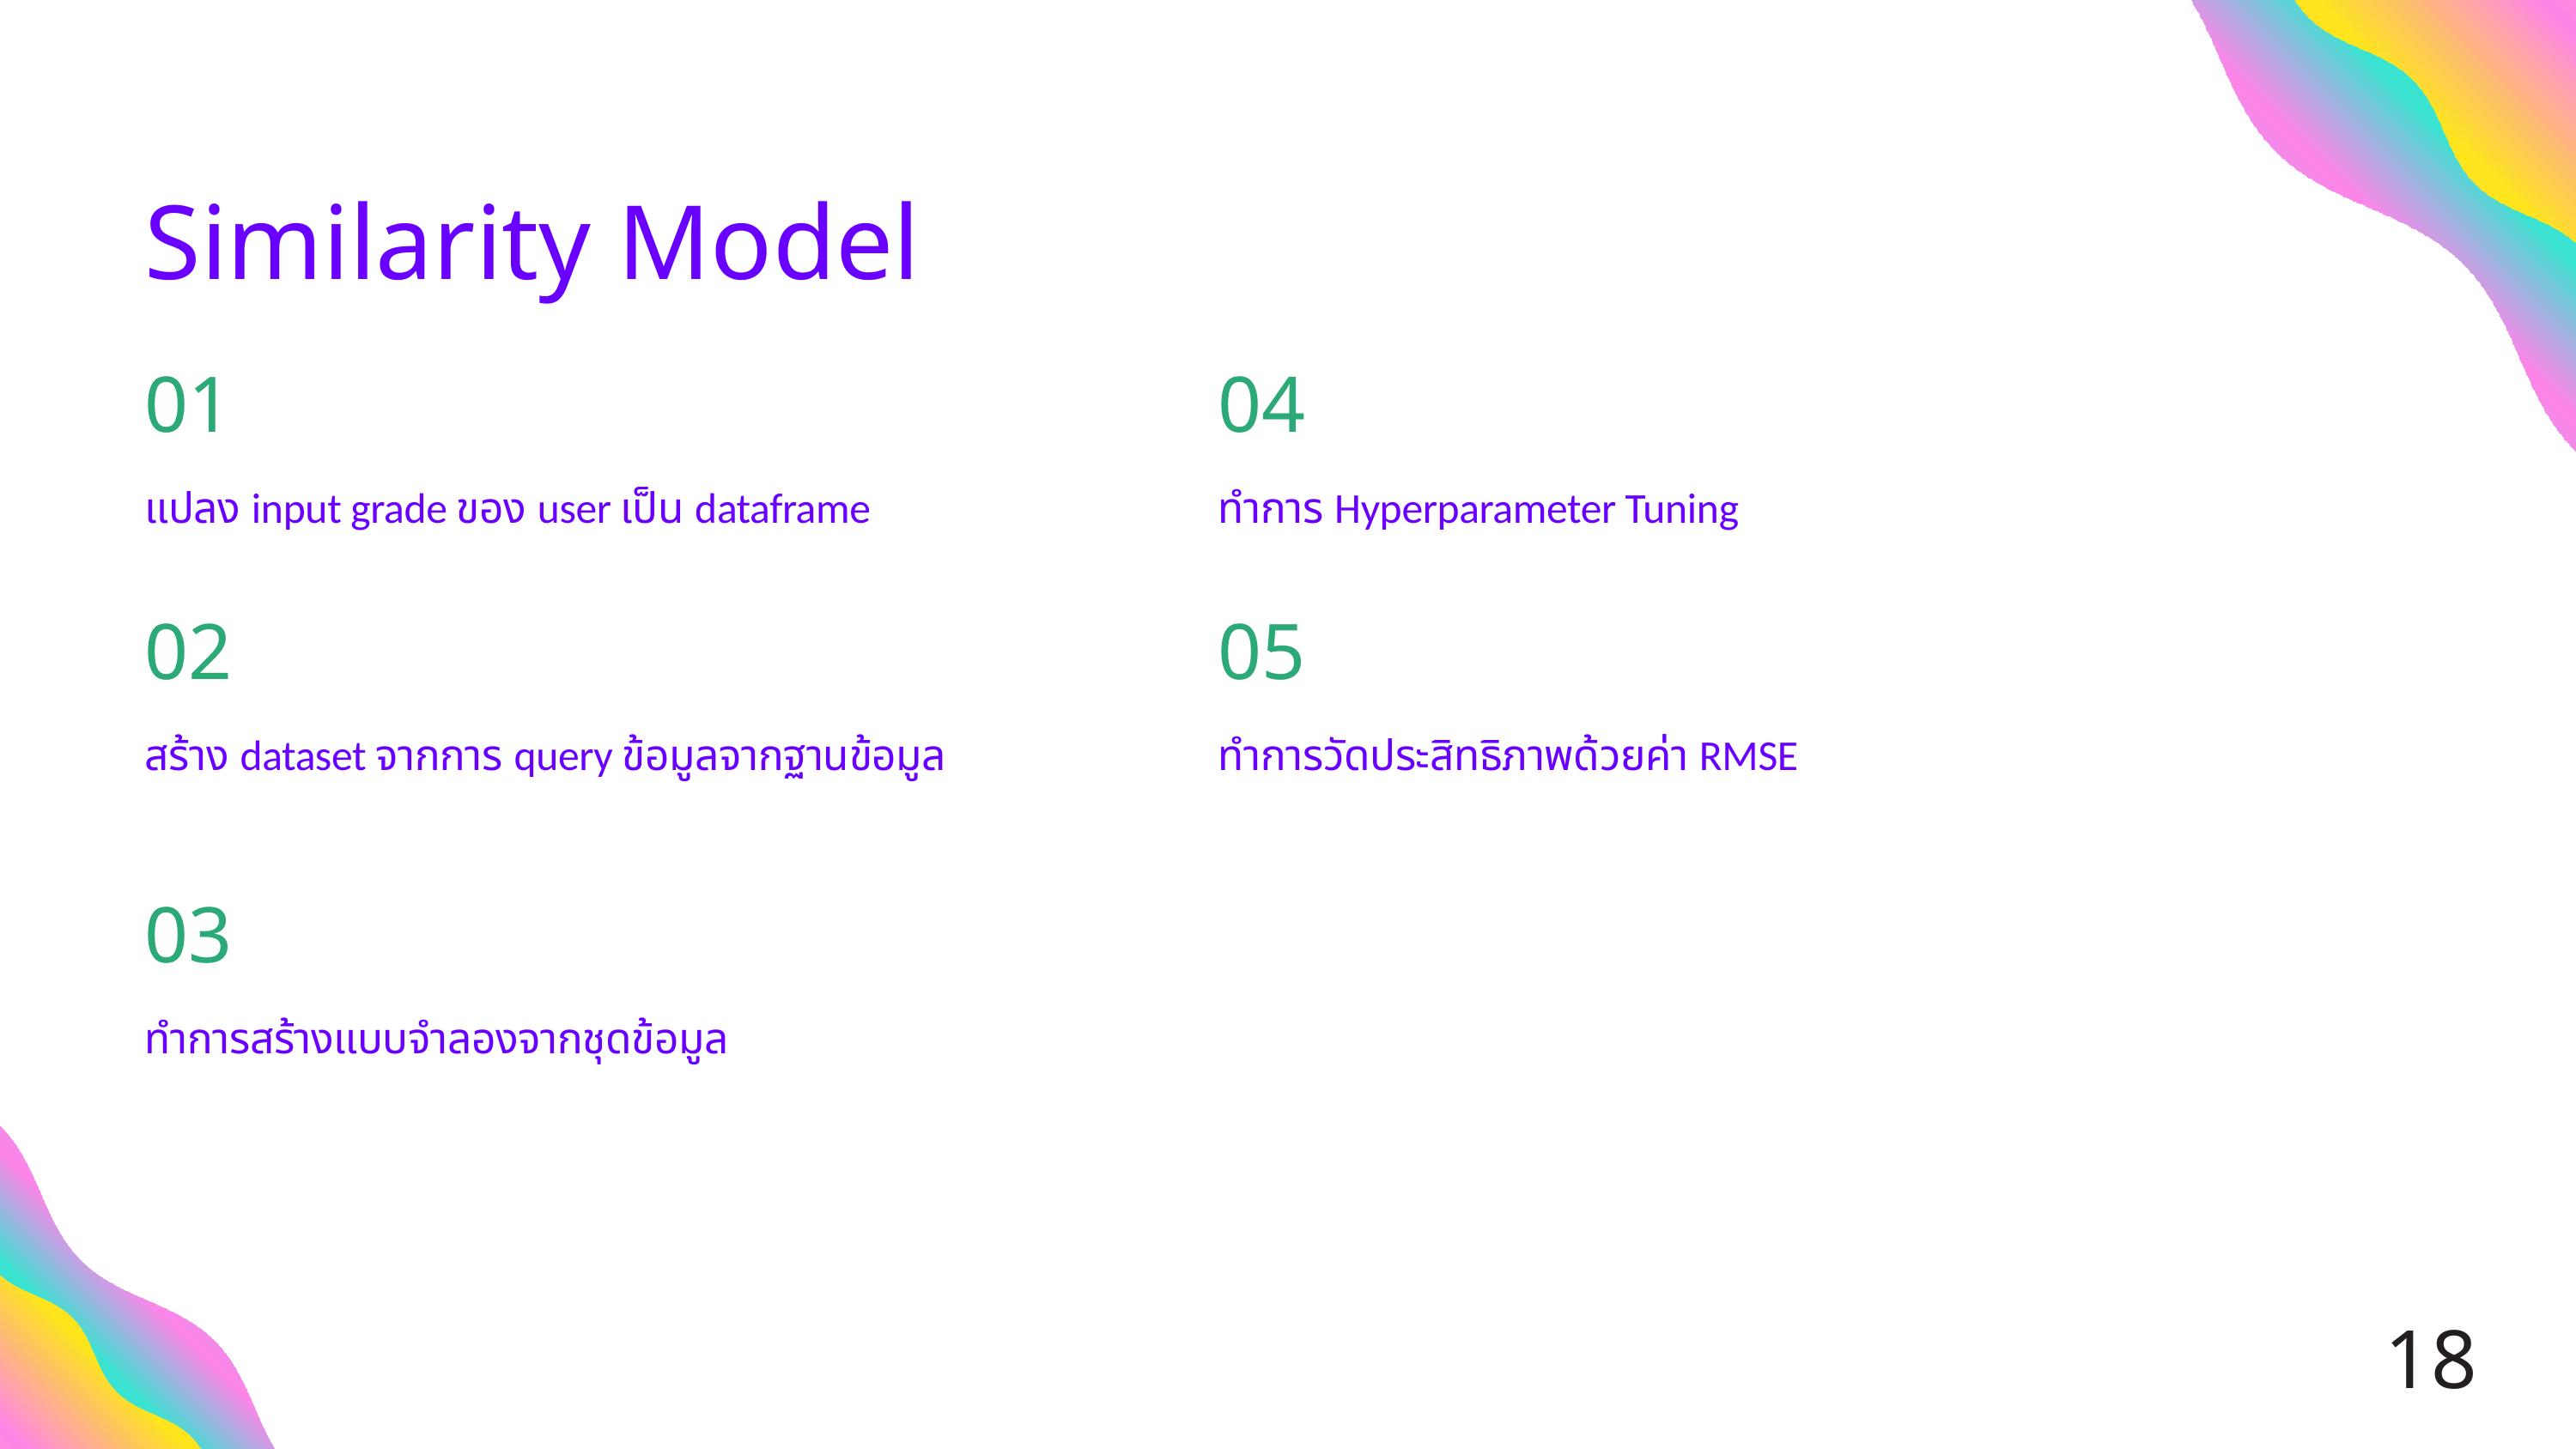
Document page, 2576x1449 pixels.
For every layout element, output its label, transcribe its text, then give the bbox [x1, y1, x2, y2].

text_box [144, 885, 865, 1059]
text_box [144, 174, 1868, 453]
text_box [144, 355, 933, 528]
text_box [144, 602, 961, 776]
picture [2123, 0, 2576, 453]
picture [0, 1125, 324, 1449]
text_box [1218, 602, 1938, 776]
text_box 18 [2374, 1291, 2488, 1404]
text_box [1218, 355, 1938, 528]
